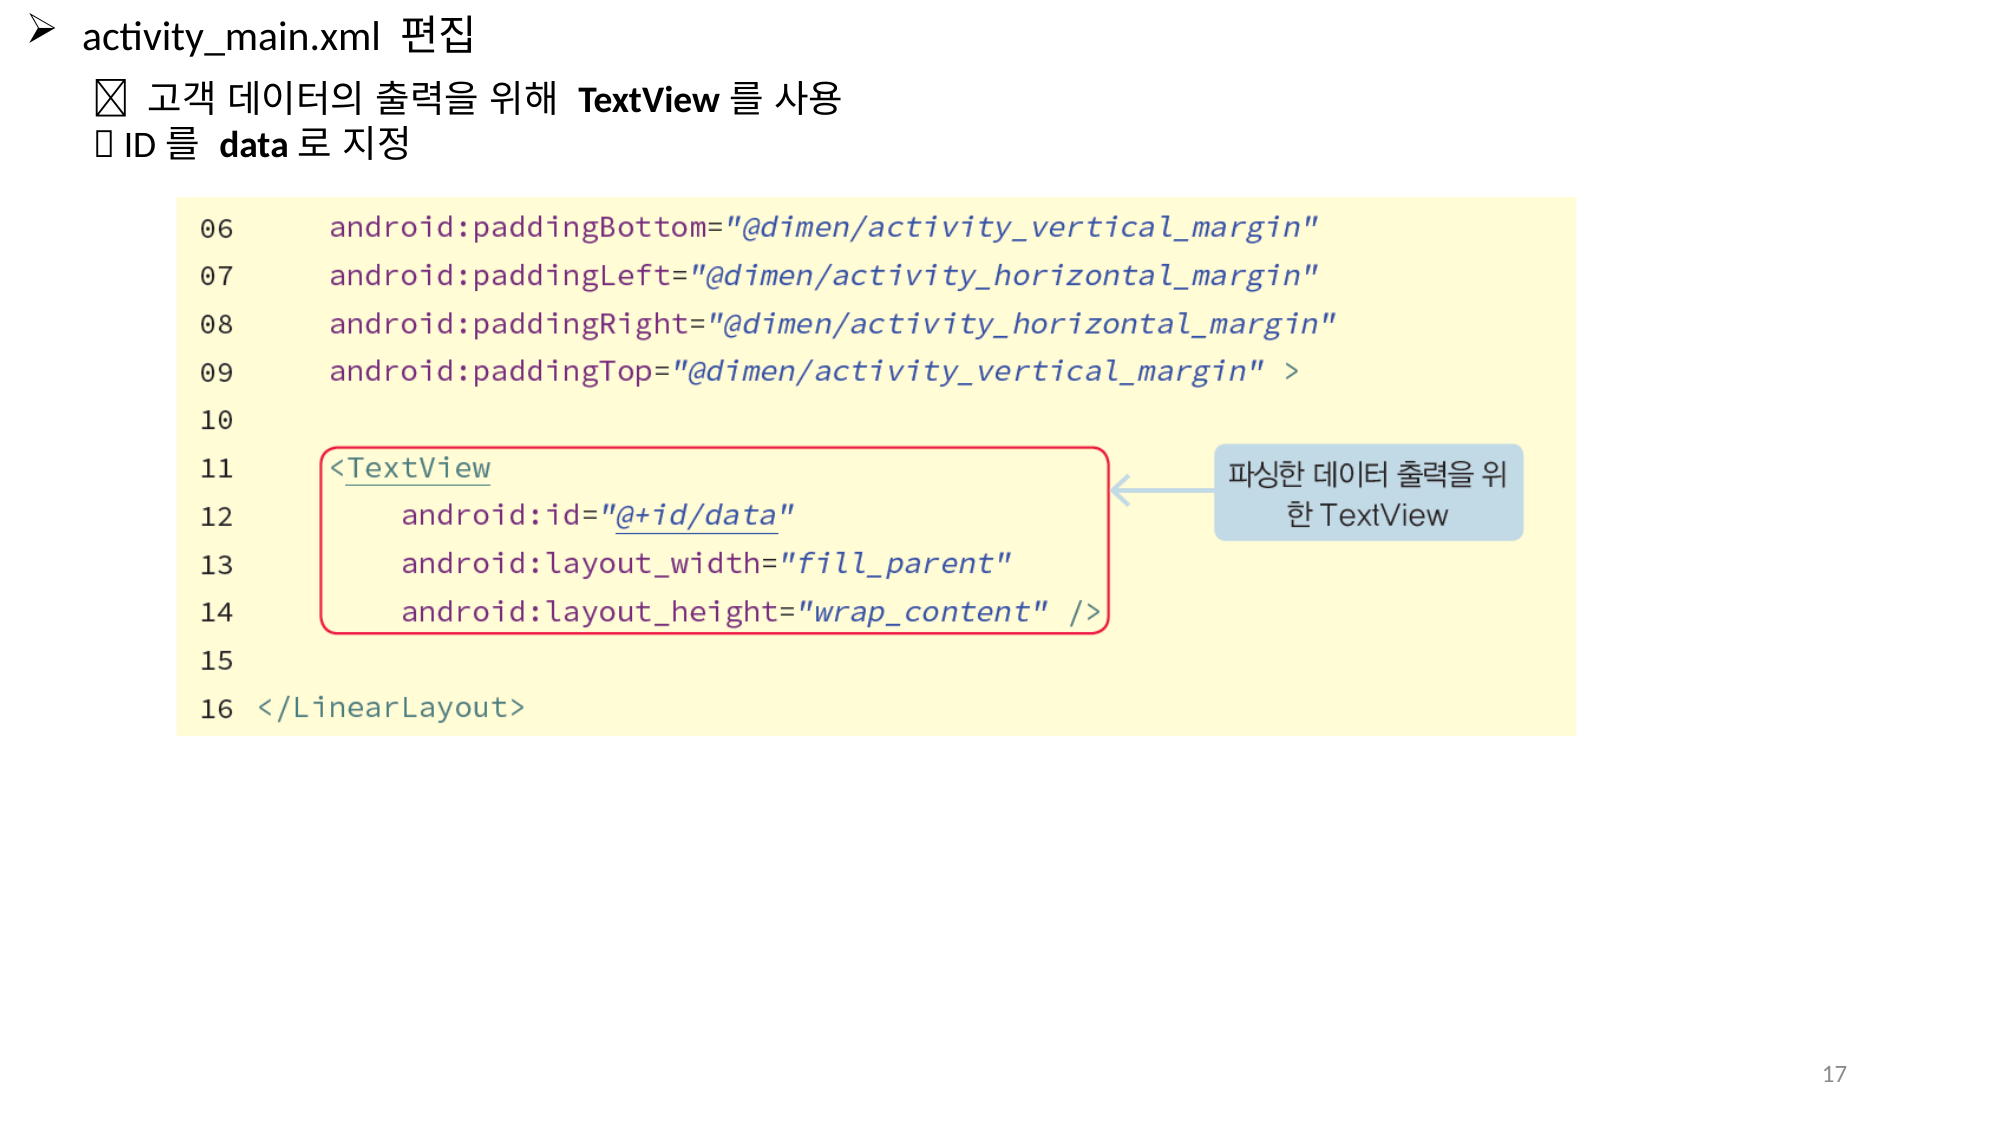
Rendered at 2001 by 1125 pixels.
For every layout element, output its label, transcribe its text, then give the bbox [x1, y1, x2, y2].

text_box  고객 데이터의 출력을 위해 TextView를 사용  ID를 data로 지정 [78, 67, 1413, 173]
picture [172, 197, 1577, 739]
text_box activity_main.xml 편집 [10, 10, 552, 82]
slide_number 17 [1412, 1042, 1863, 1103]
